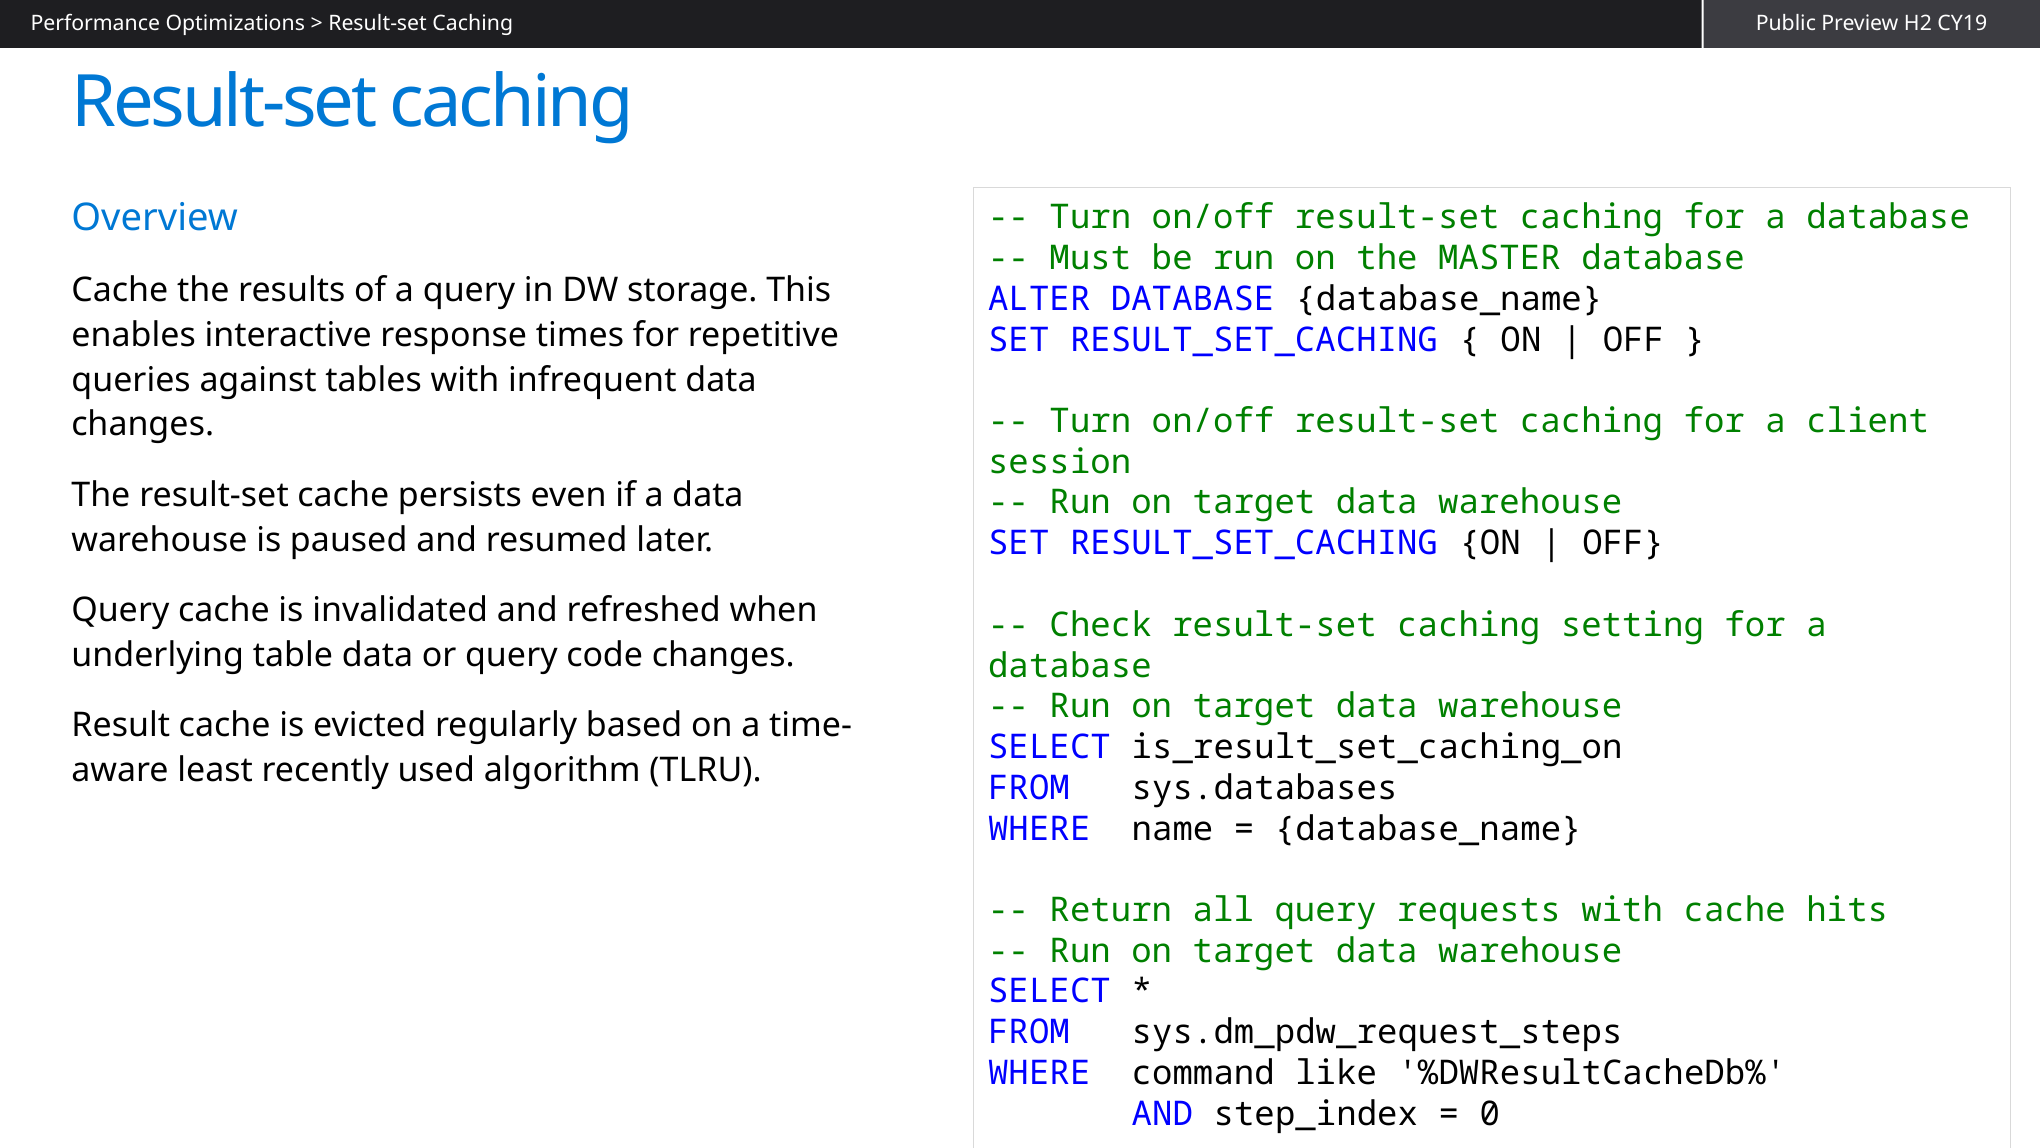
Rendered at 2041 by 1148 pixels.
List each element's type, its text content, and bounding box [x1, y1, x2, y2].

text_box Public Preview H2 CY19 [1703, 0, 2040, 48]
title Result-set caching [71, 37, 1969, 161]
text_box Performance Optimizations > Result-set Caching [0, 0, 1702, 48]
list Overview Cache the results of a query in DW storage. This enables interactive response times for repetitive queries against tables with infrequent data changes. The result-set cache persists even if a data warehouse is paused and resumed later. Query cache is invalidated and refreshed when underlying table data or query code changes. Result cache is evicted regularly based on a time-aware least recently used algorithm (TLRU). [71, 187, 892, 755]
text_box -- Turn on/off result-set caching for a database -- Must be run on the MASTER database ALTER DATABASE {database_name} SET RESULT_SET_CACHING { ON | OFF } -- Turn on/off result-set caching for a client session -- Run on target data warehouse SET RESULT_SET_CACHING {ON | OFF} -- Check result-set caching setting for a database -- Run on target data warehouse SELECT is_result_set_caching_on FROM sys.databases WHERE name = {database_name} -- Return all query requests with cache hits -- Run on target data warehouse SELECT * FROM sys.dm_pdw_request_steps WHERE command like '%DWResultCacheDb%' AND step_index = 0 [973, 187, 2011, 1148]
